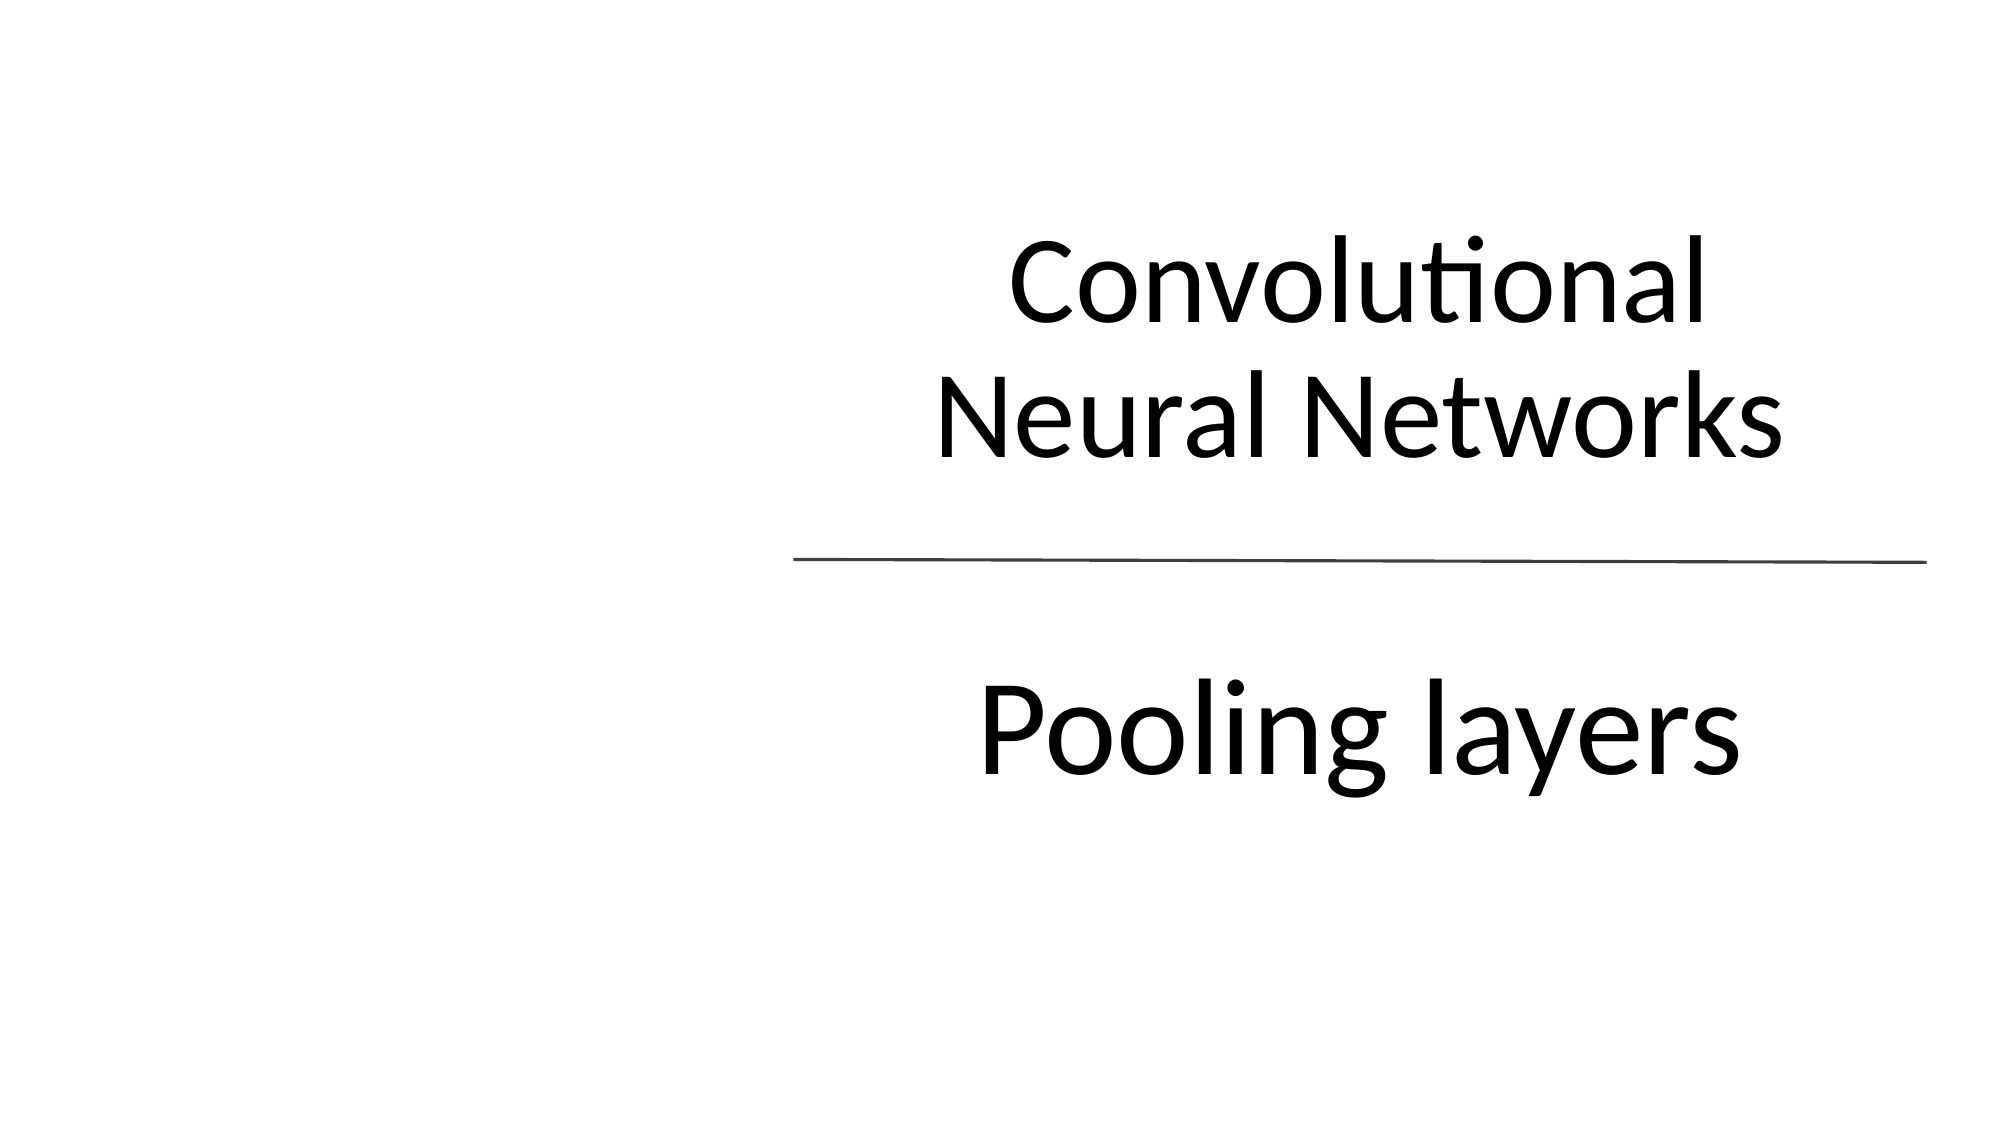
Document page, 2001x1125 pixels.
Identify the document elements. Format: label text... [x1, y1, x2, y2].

title Convolutional Neural Networks [848, 192, 1872, 493]
text_box Pooling layers [756, 629, 1964, 810]
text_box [793, 559, 1927, 563]
